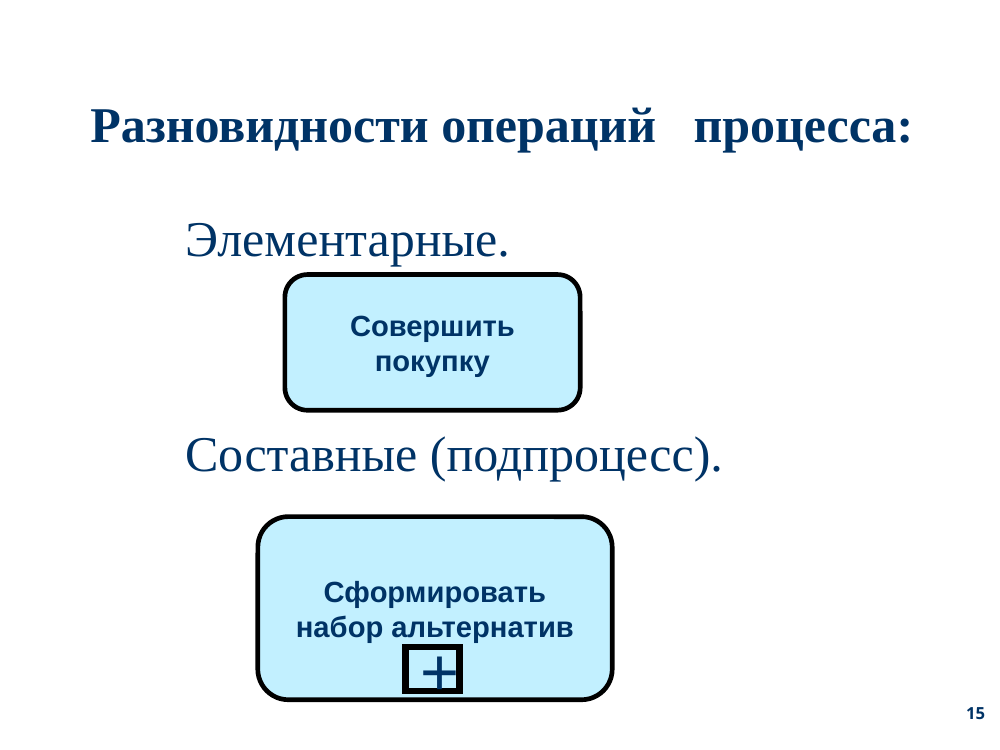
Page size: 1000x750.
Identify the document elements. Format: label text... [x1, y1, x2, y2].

slide_number 15 [766, 683, 1000, 734]
text_box Сформировать набор альтернатив [256, 515, 614, 701]
text_box Совершить покупку [283, 273, 582, 412]
text_box + [404, 646, 460, 692]
text_box Разновидности операций процесса: Элементарные. Составные (подпроцесс). [0, 85, 998, 491]
